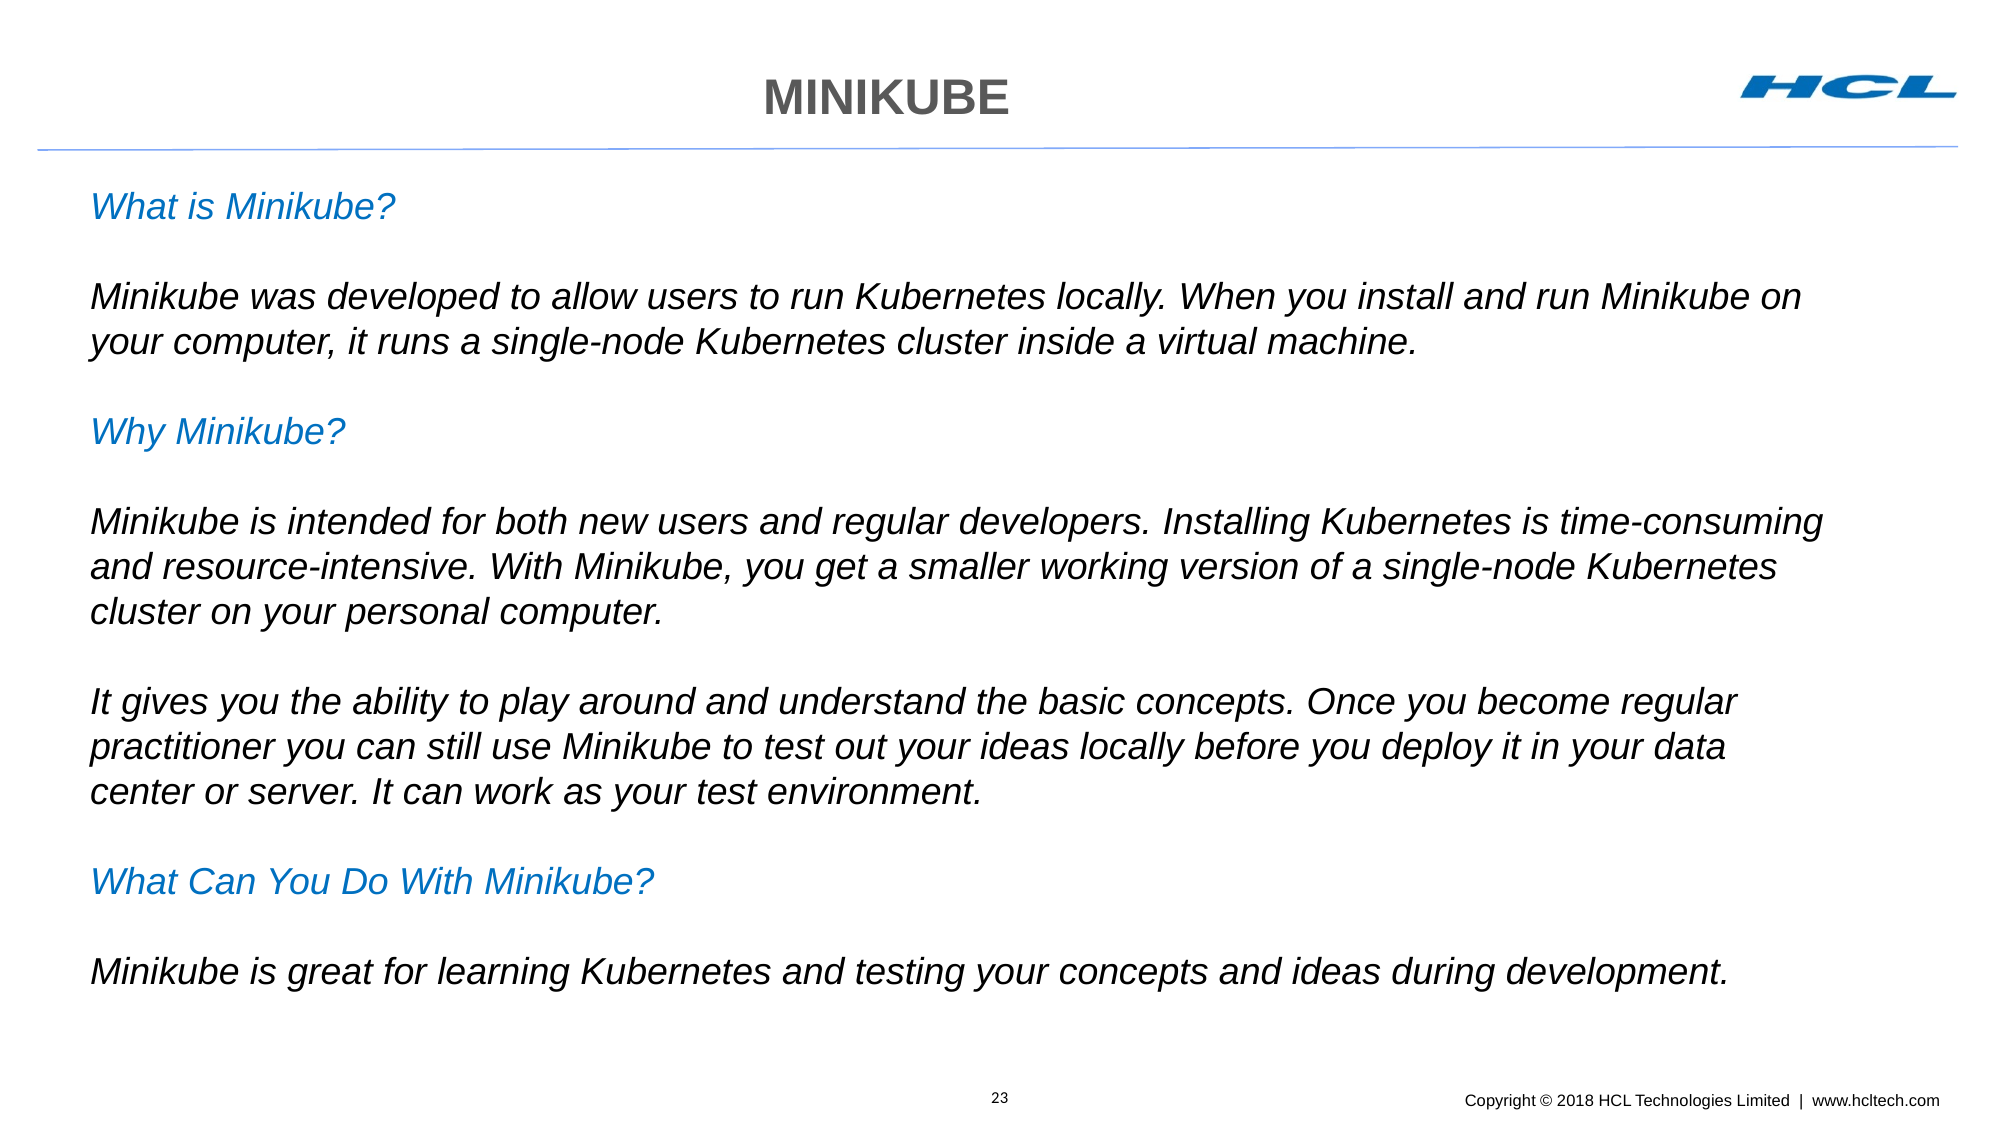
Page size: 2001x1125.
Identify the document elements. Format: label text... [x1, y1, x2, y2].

text_box What is Minikube? Minikube was developed to allow users to run Kubernetes locally. When you install and run Minikube on your computer, it runs a single-node Kubernetes cluster inside a virtual machine. Why Minikube? Minikube is intended for both new users and regular developers. Installing Kubernetes is time-consuming and resource-intensive. With Minikube, you get a smaller working version of a single-node Kubernetes cluster on your personal computer. It gives you the ability to play around and understand the basic concepts. Once you become regular practitioner you can still use Minikube to test out your ideas locally before you deploy it in your data center or server. It can work as your test environment. What Can You Do With Minikube? Minikube is great for learning Kubernetes and testing your concepts and ideas during development. [75, 175, 1844, 1090]
title MINIKUBE [179, 32, 1594, 156]
picture [1737, 73, 1959, 102]
